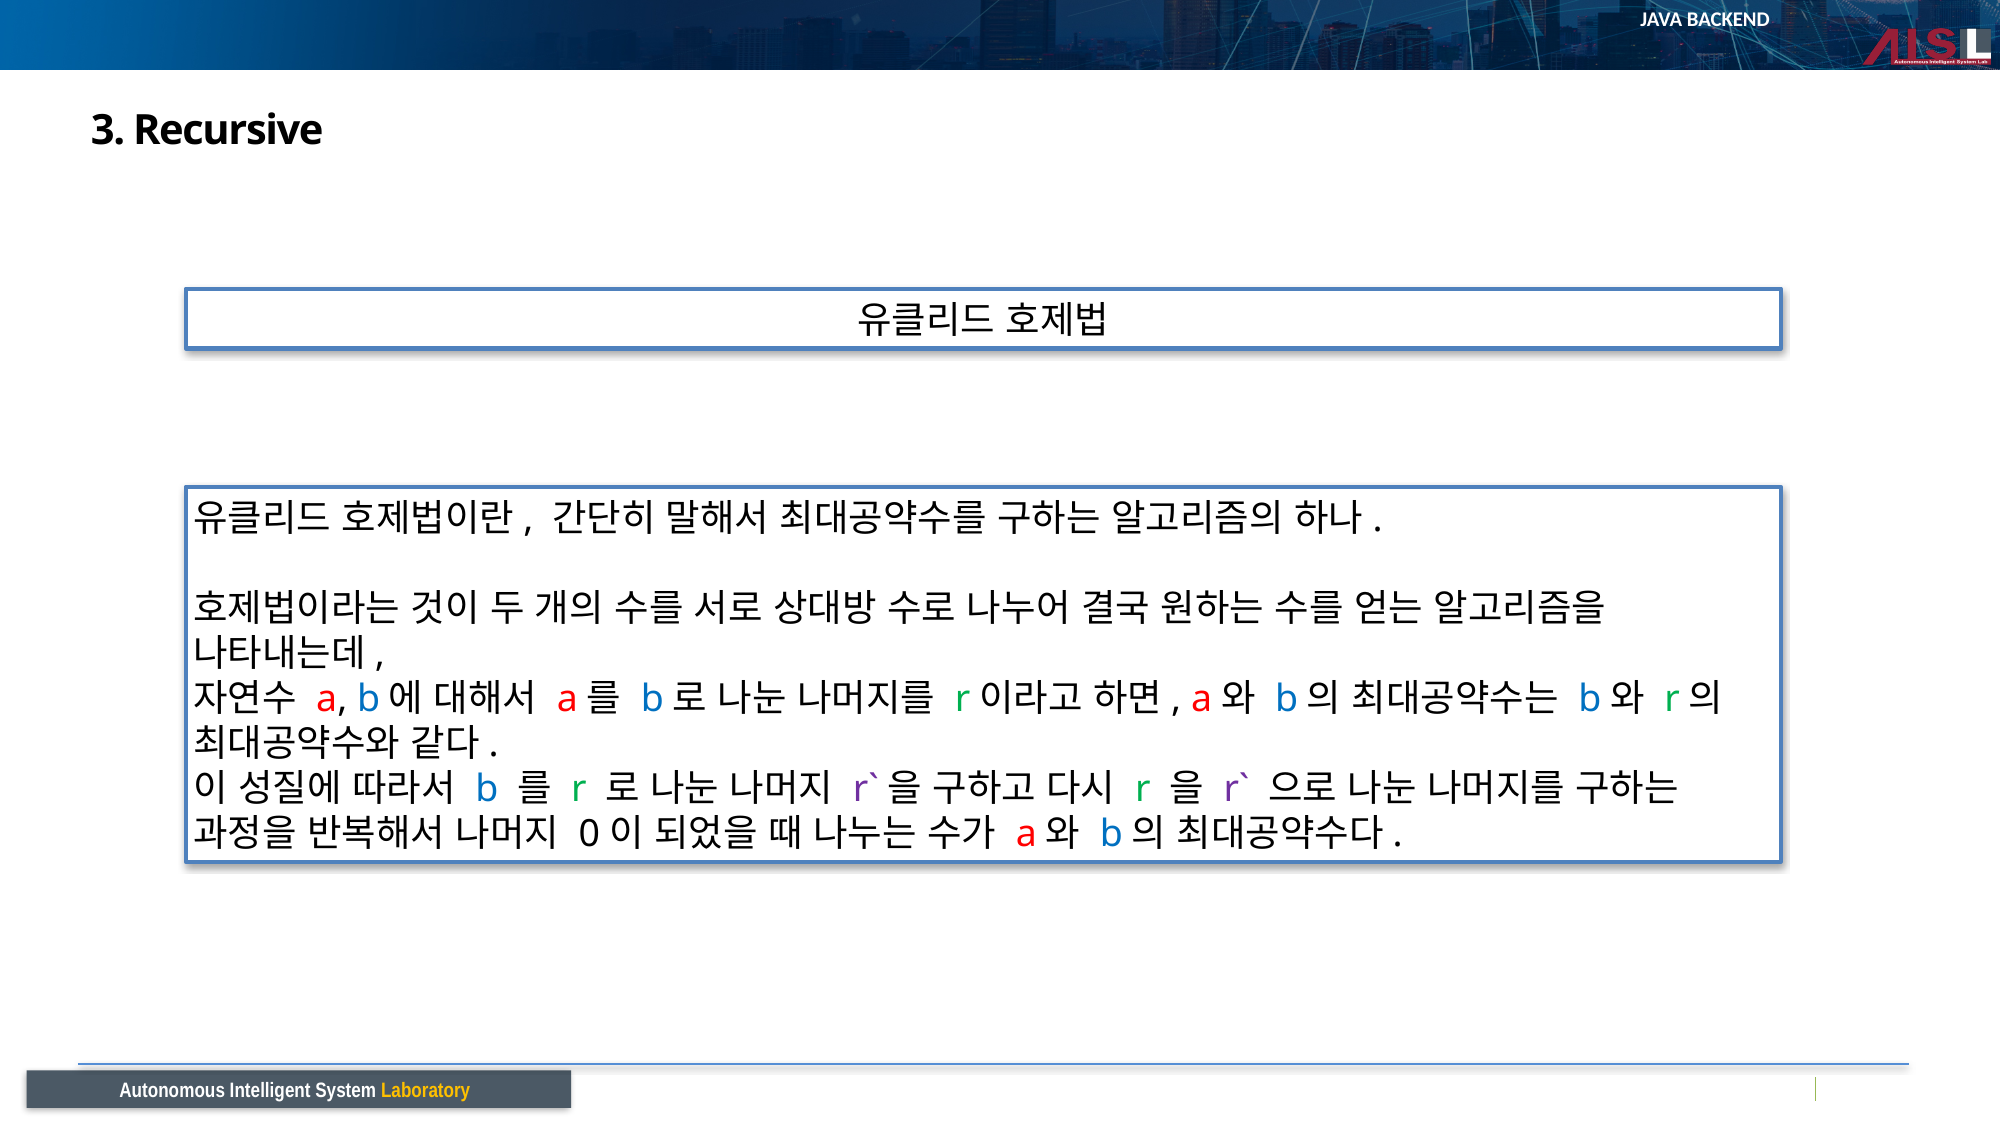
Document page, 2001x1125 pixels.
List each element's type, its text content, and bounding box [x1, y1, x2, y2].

text_box 유클리드 호제법이란, 간단히 말해서 최대공약수를 구하는 알고리즘의 하나. 호제법이라는 것이 두 개의 수를 서로 상대방 수로 나누어 결국 원하는 수를 얻는 알고리즘을 나타내는데, 자연수 a, b에 대해서 a를 b로 나눈 나머지를 r이라고 하면, a와 b의 최대공약수는 b와 r의 최대공약수와 같다. 이 성질에 따라서 b 를 r 로 나눈 나머지 r`을 구하고 다시 r 을 r` 으로 나눈 나머지를 구하는 과정을 반복해서 나머지 0이 되었을 때 나누는 수가 a와 b의 최대공약수다. [185, 486, 1781, 862]
picture [0, 0, 2000, 70]
text_box 유클리드 호제법 [185, 288, 1781, 349]
title 3. Recursive [82, 78, 1884, 177]
